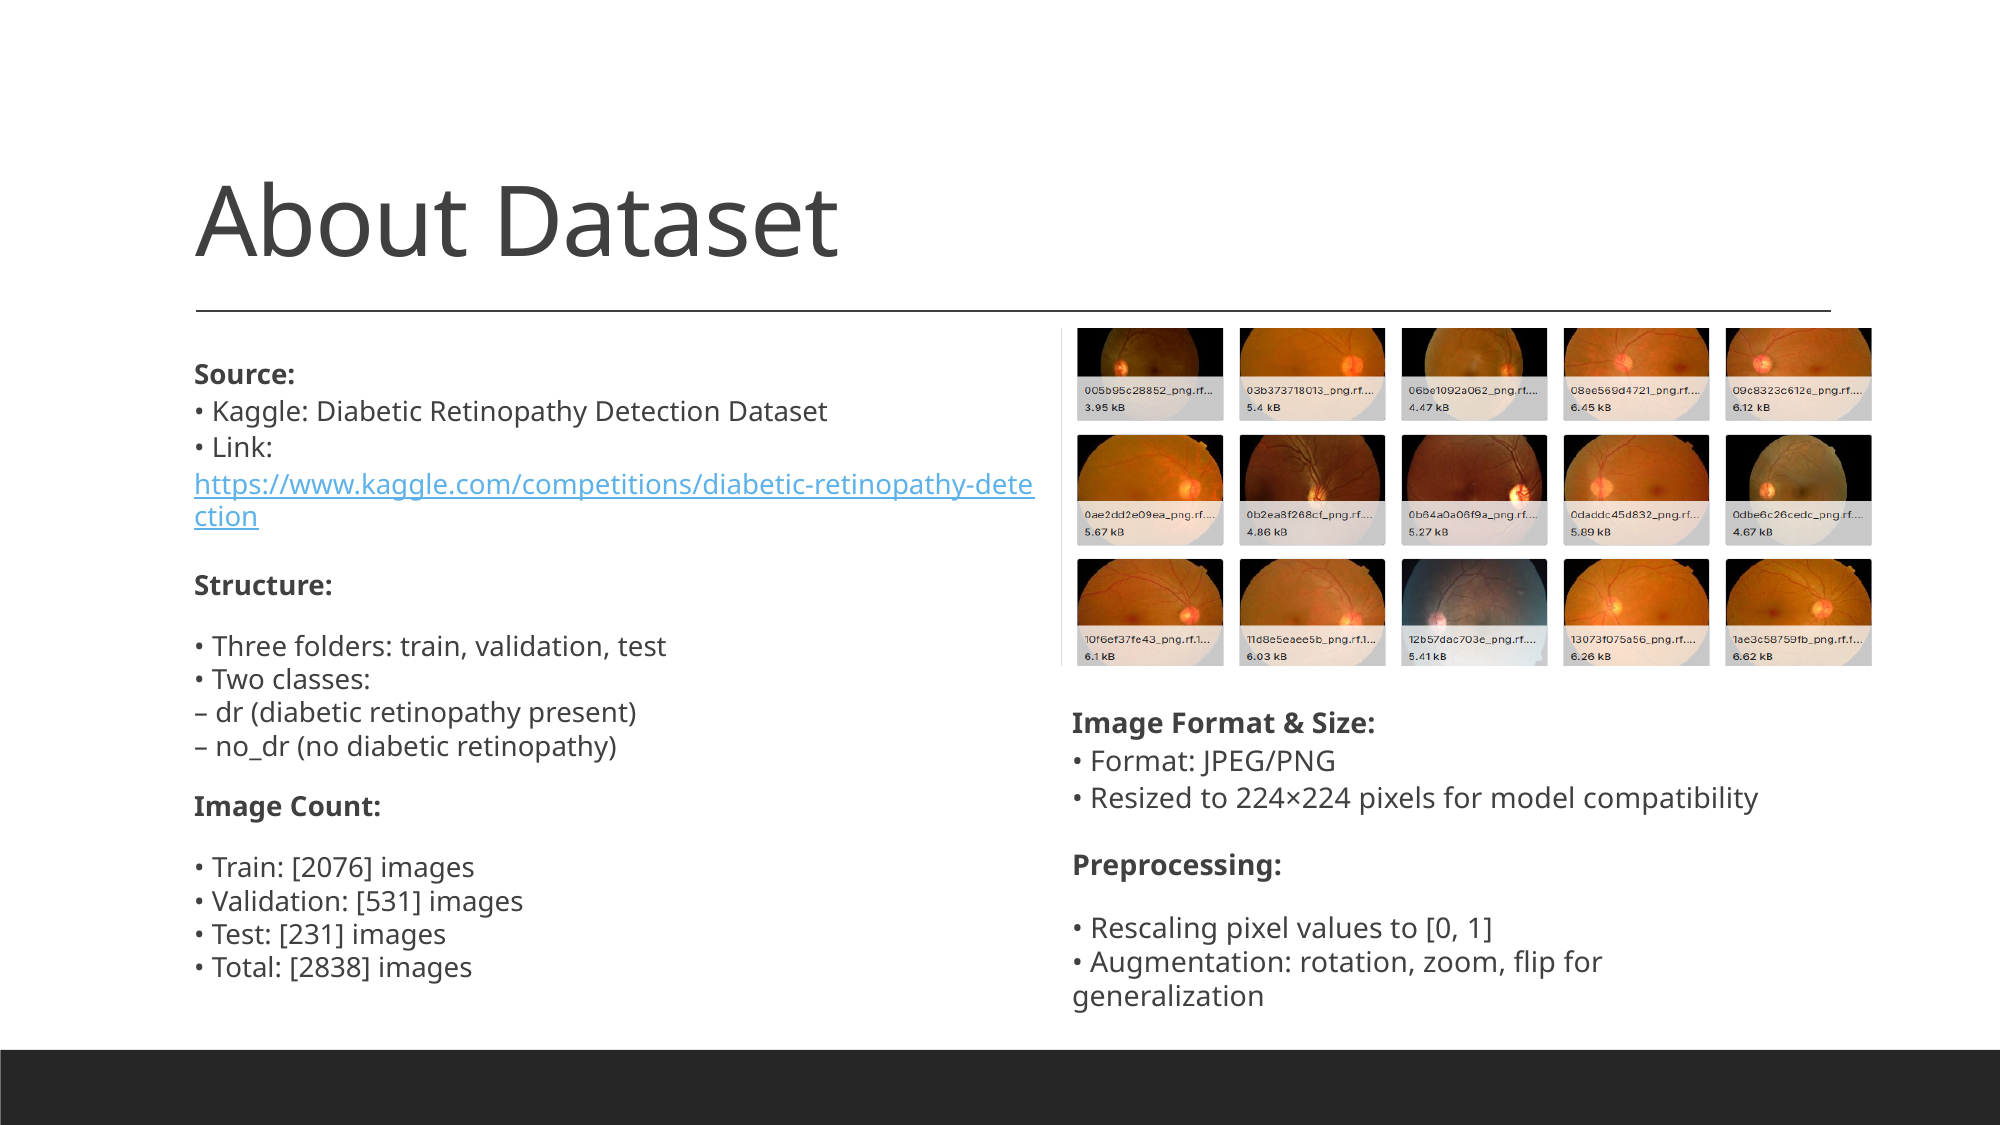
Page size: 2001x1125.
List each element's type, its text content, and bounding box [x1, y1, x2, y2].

title About Dataset [180, 47, 1830, 285]
list Source: • Kaggle: Diabetic Retinopathy Detection Dataset • Link: https://www.kaggle.com/competitions/diabetic-retinopathy-detection Structure: • Three folders: train, validation, test • Two classes: – dr (diabetic retinopathy present) – no_dr (no diabetic retinopathy) Image Count: • Train: [2076] images • Validation: [531] images • Test: [231] images • Total: [2838] images [180, 345, 1040, 963]
text_box Image Format & Size: • Format: JPEG/PNG • Resized to 224×224 pixels for model compatibility Preprocessing: • Rescaling pixel values to [0, 1] • Augmentation: rotation, zoom, flip for generalization [1057, 693, 1801, 1021]
picture [1056, 327, 1892, 667]
